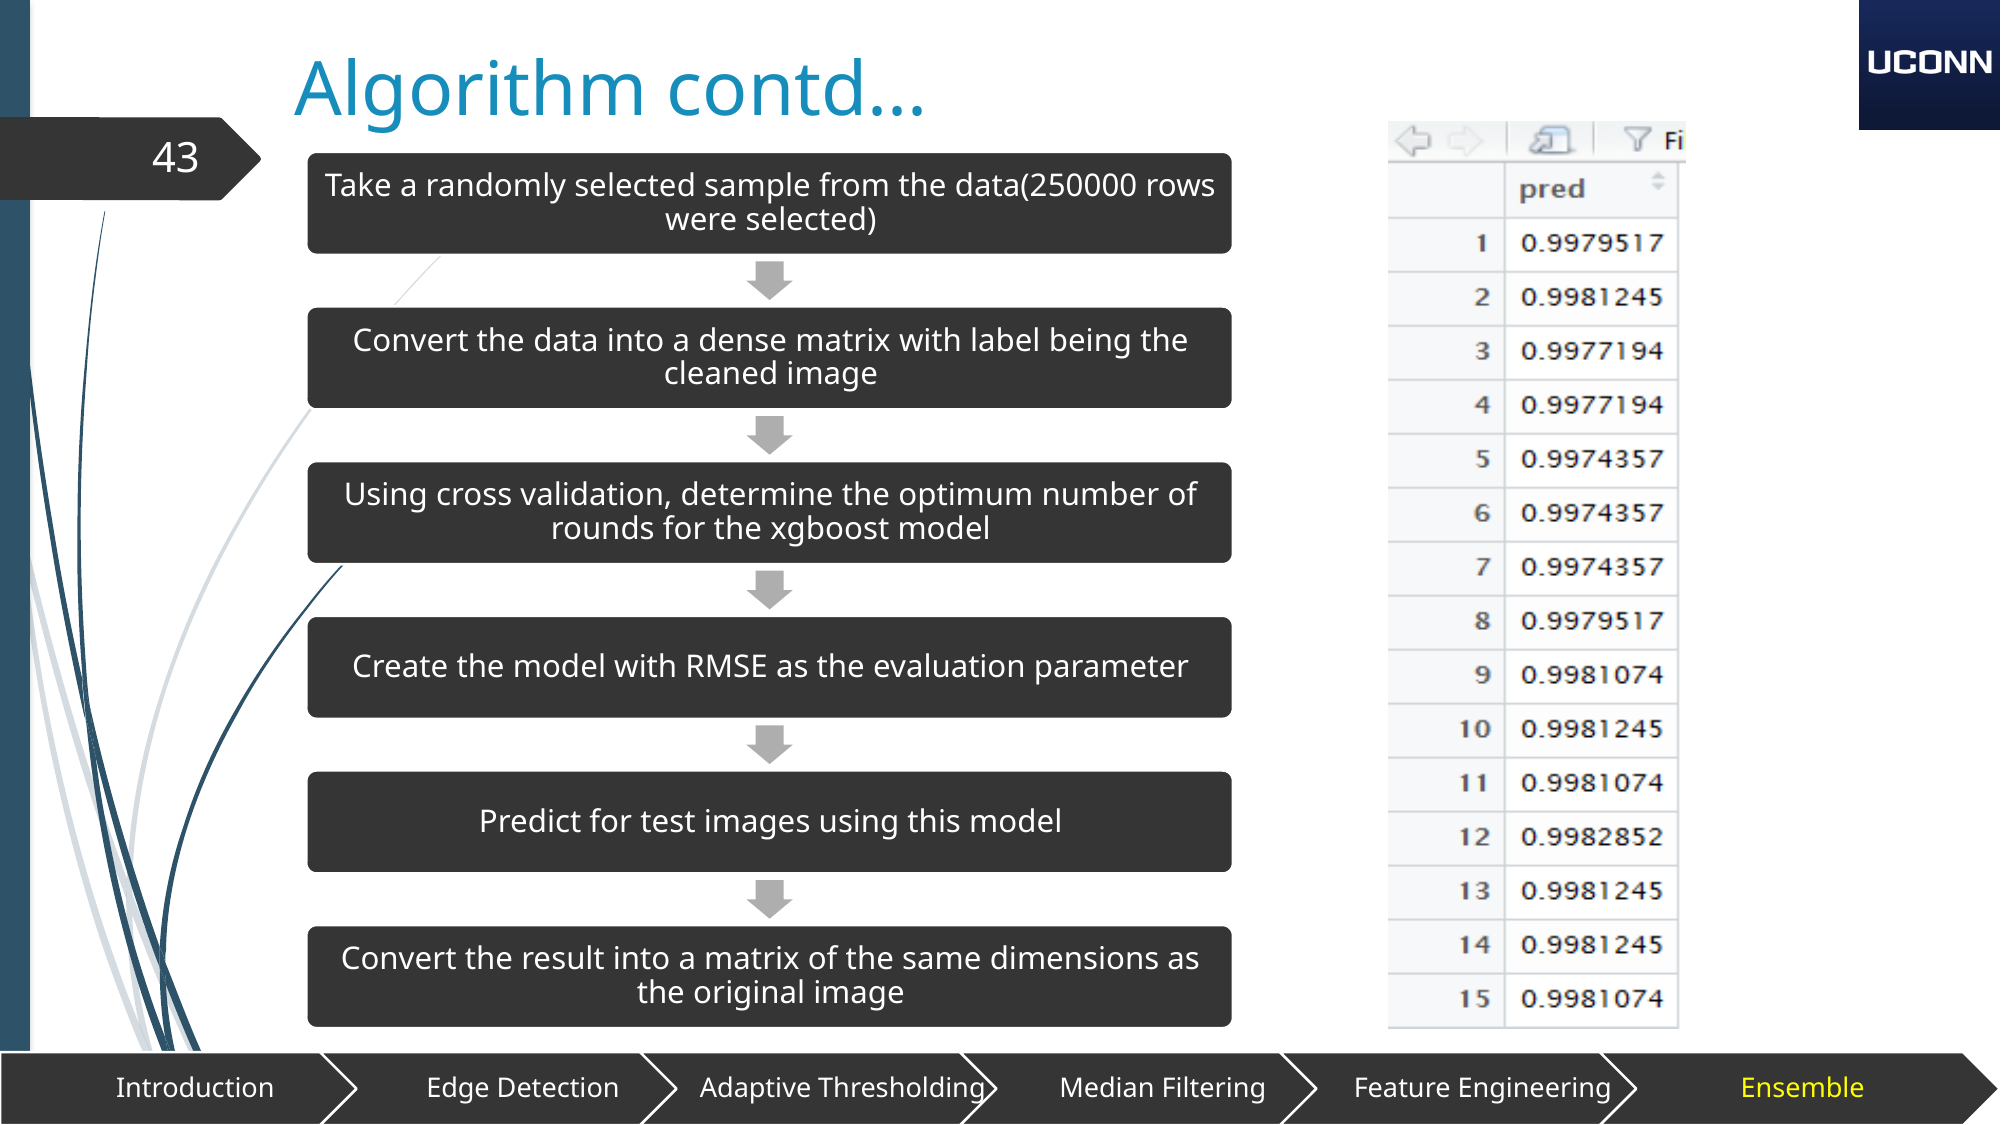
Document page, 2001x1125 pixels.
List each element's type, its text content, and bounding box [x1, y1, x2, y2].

picture [1388, 120, 1687, 1029]
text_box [305, 151, 1234, 1029]
picture [1859, 0, 2000, 130]
title Algorithm contd... [279, 33, 1742, 244]
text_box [0, 1051, 2000, 1125]
slide_number 43 [87, 129, 216, 190]
